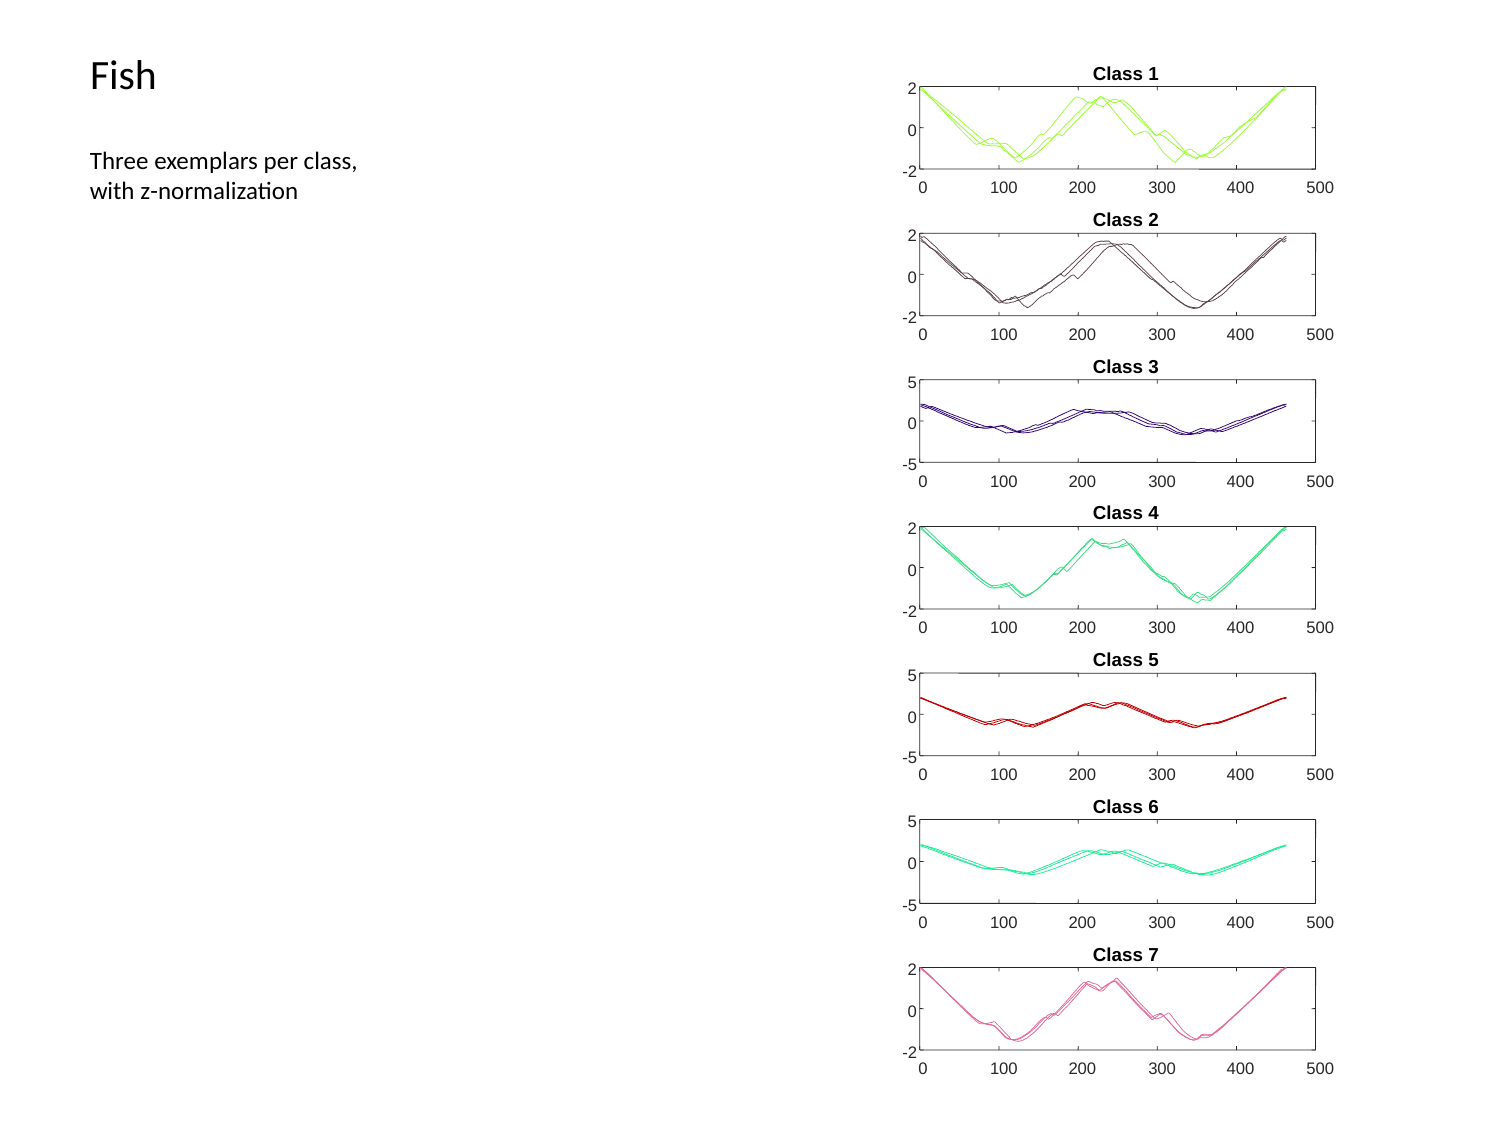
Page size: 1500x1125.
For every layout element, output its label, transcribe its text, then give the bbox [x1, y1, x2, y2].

text_box Three exemplars per class, with z-normalization [74, 137, 375, 213]
title Fish [75, 45, 638, 100]
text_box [899, 61, 1339, 1082]
